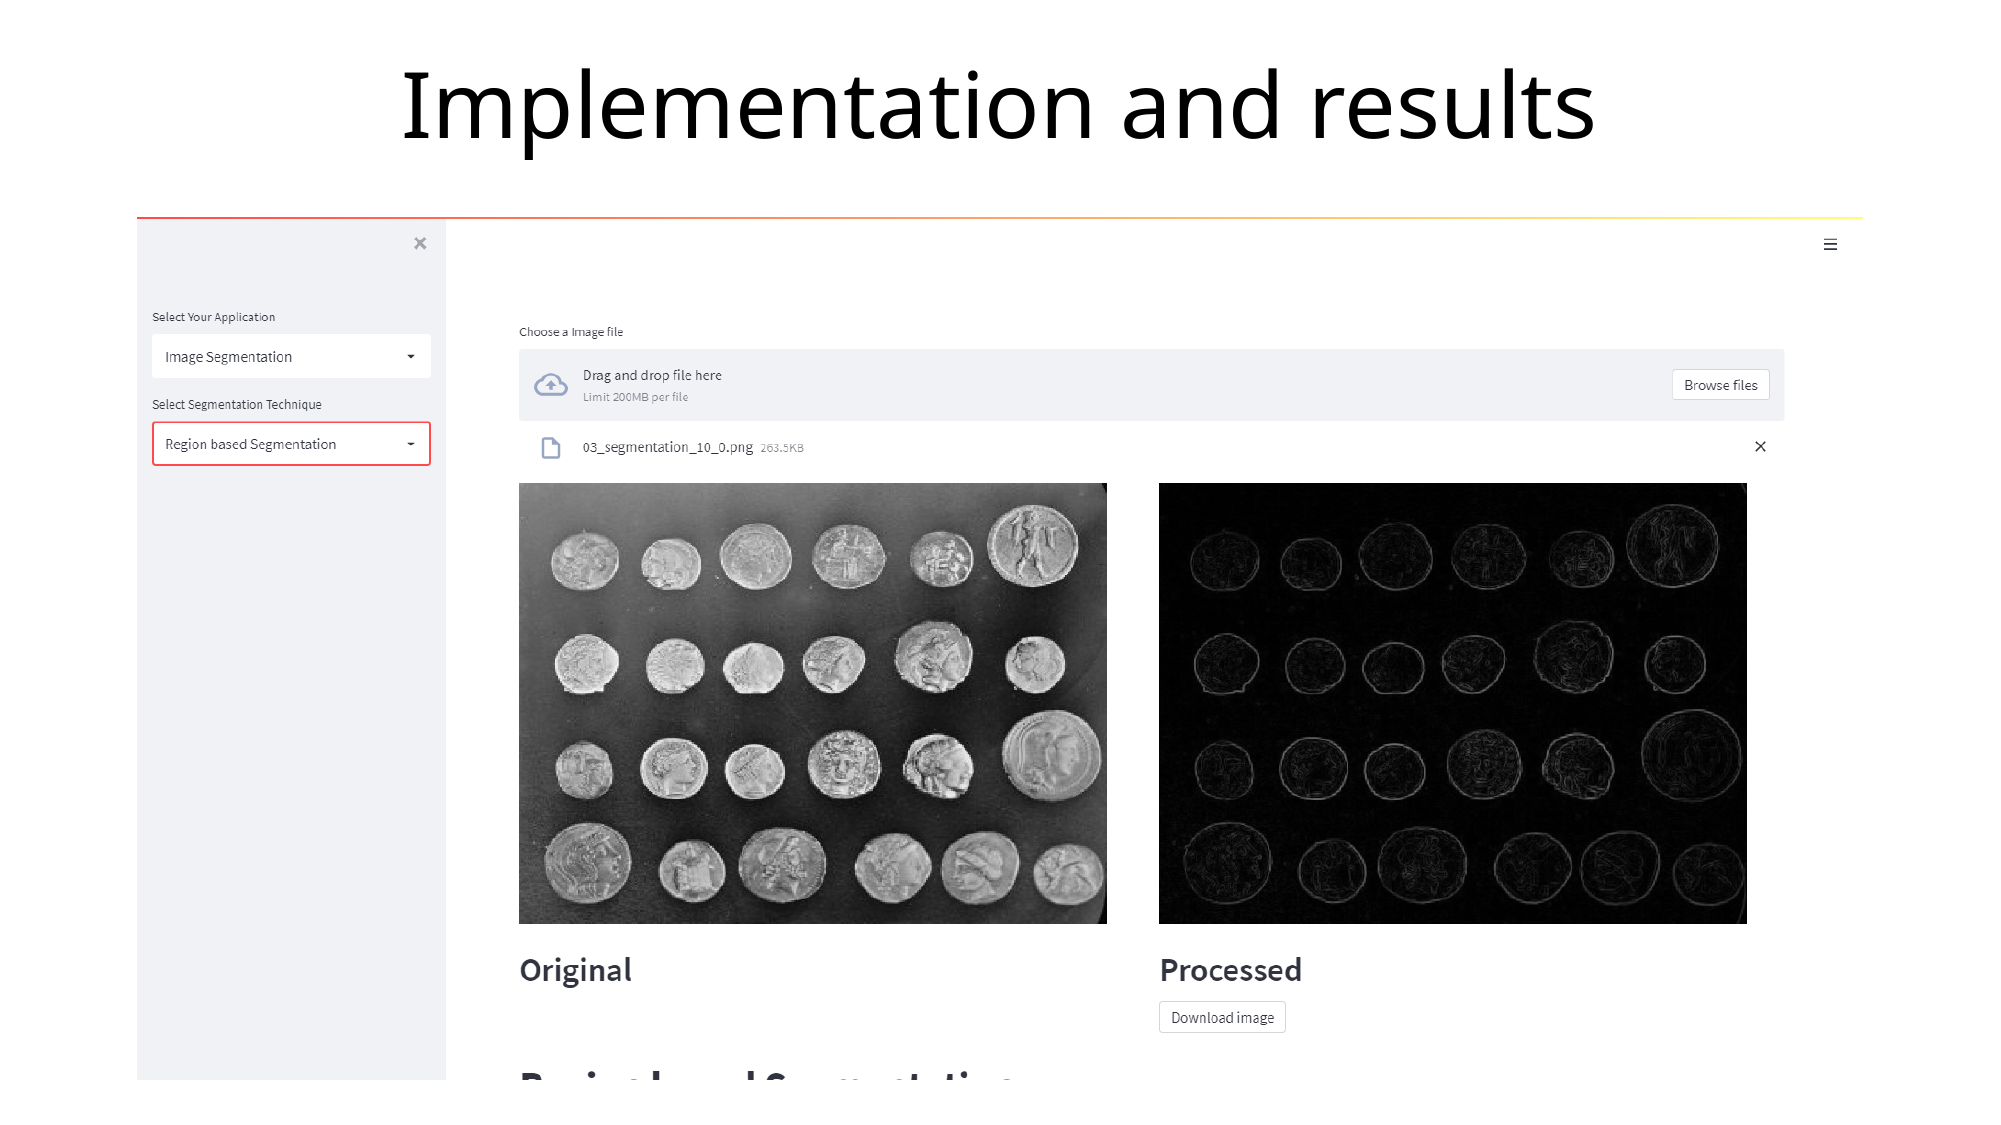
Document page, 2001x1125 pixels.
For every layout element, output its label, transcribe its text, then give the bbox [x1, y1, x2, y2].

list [137, 217, 1863, 1080]
title Implementation and results [137, 0, 1863, 217]
